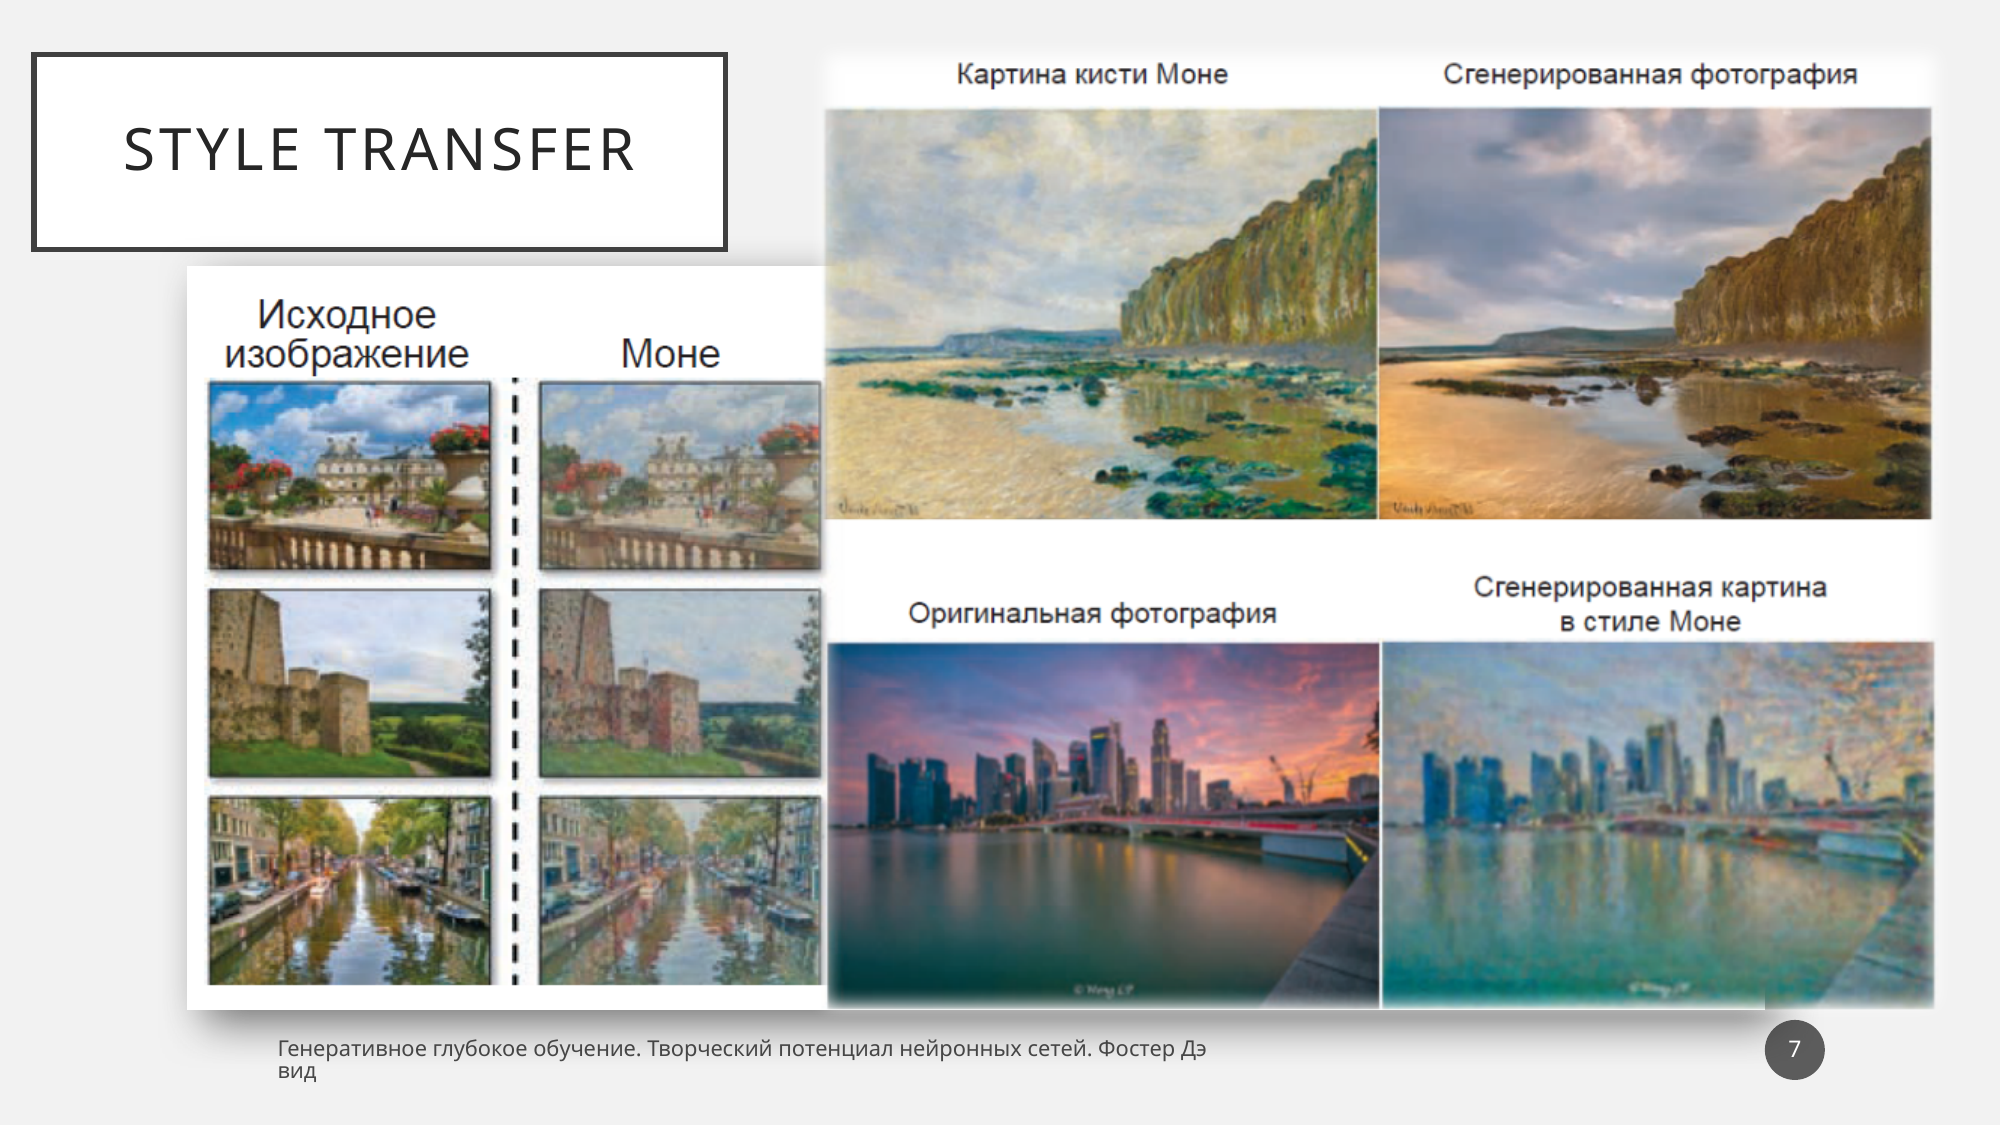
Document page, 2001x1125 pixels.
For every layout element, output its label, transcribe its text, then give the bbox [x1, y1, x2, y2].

picture [187, 37, 1953, 1023]
footer Генеративное глубокое обучение. Творческий потенциал нейронных сетей. Фостер Дэвид [262, 1023, 1231, 1076]
slide_number 7 [1764, 1023, 1825, 1080]
title Style Transfer [31, 52, 728, 252]
